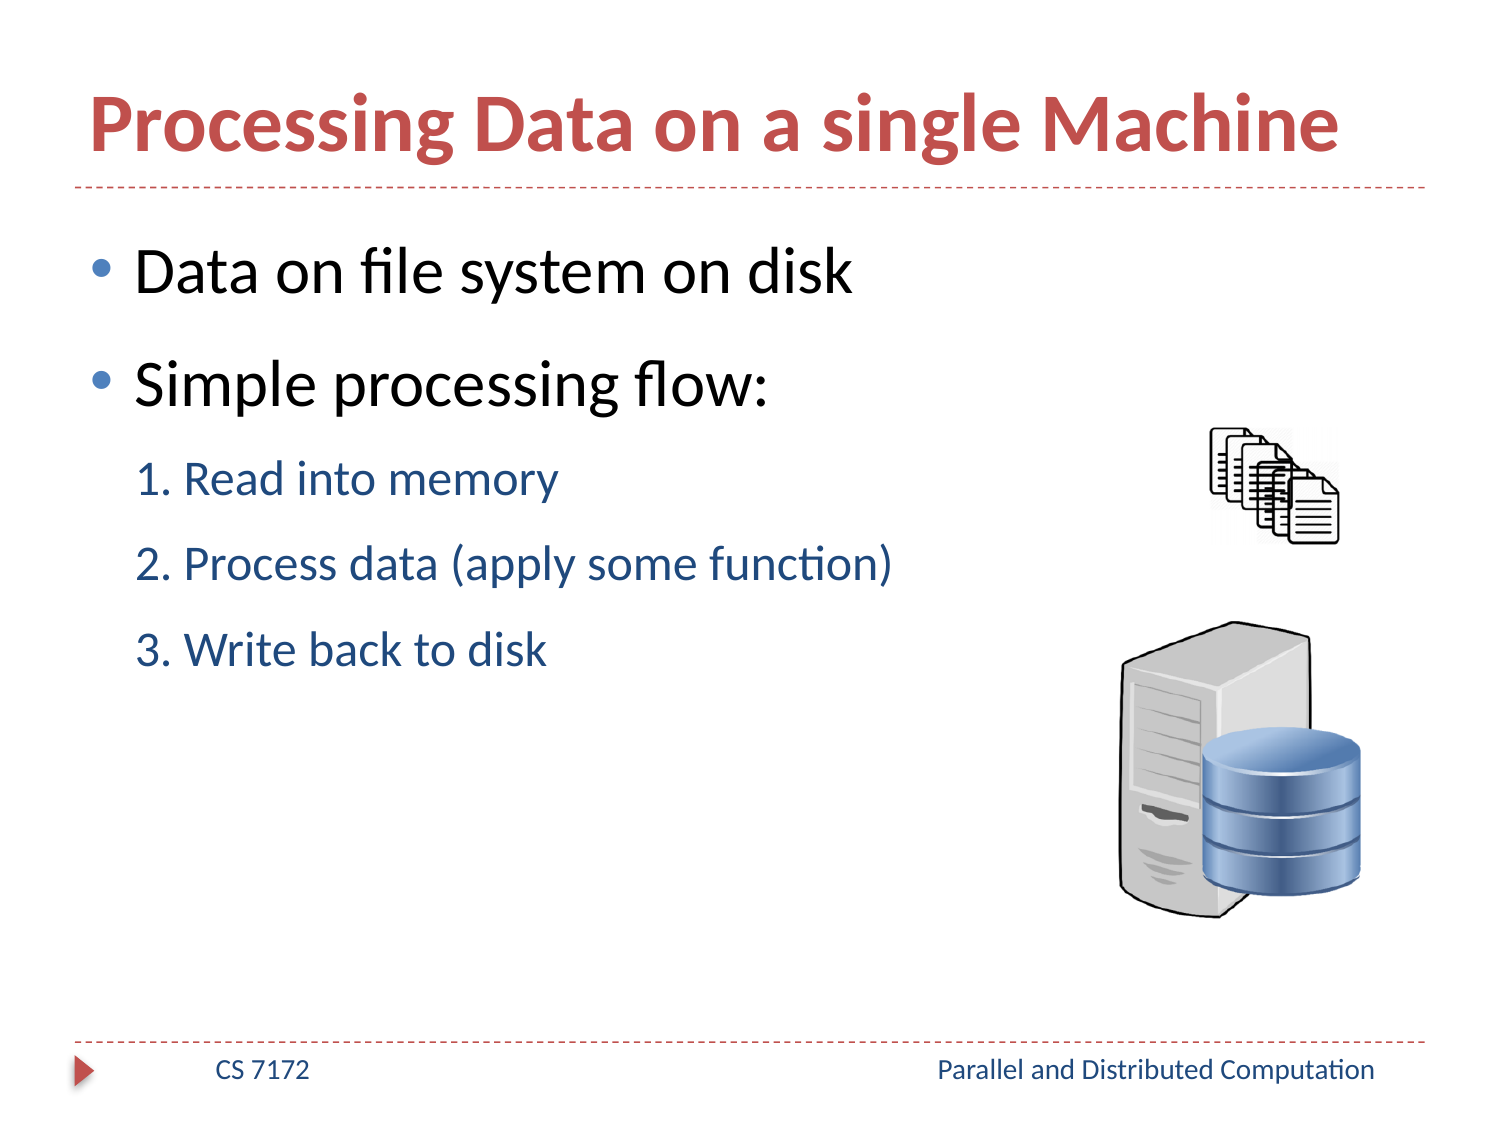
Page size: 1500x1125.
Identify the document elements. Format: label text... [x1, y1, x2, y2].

slide_number Parallel and Distributed Computation [887, 1042, 1426, 1103]
picture [1037, 399, 1396, 938]
slide_number CS 7172 [100, 1042, 426, 1103]
title Processing Data on a single Machine [75, 12, 1425, 175]
list Data on file system on disk Simple processing flow: 1. Read into memory 2. Process data (apply some function) 3. Write back to disk [75, 200, 1425, 1010]
